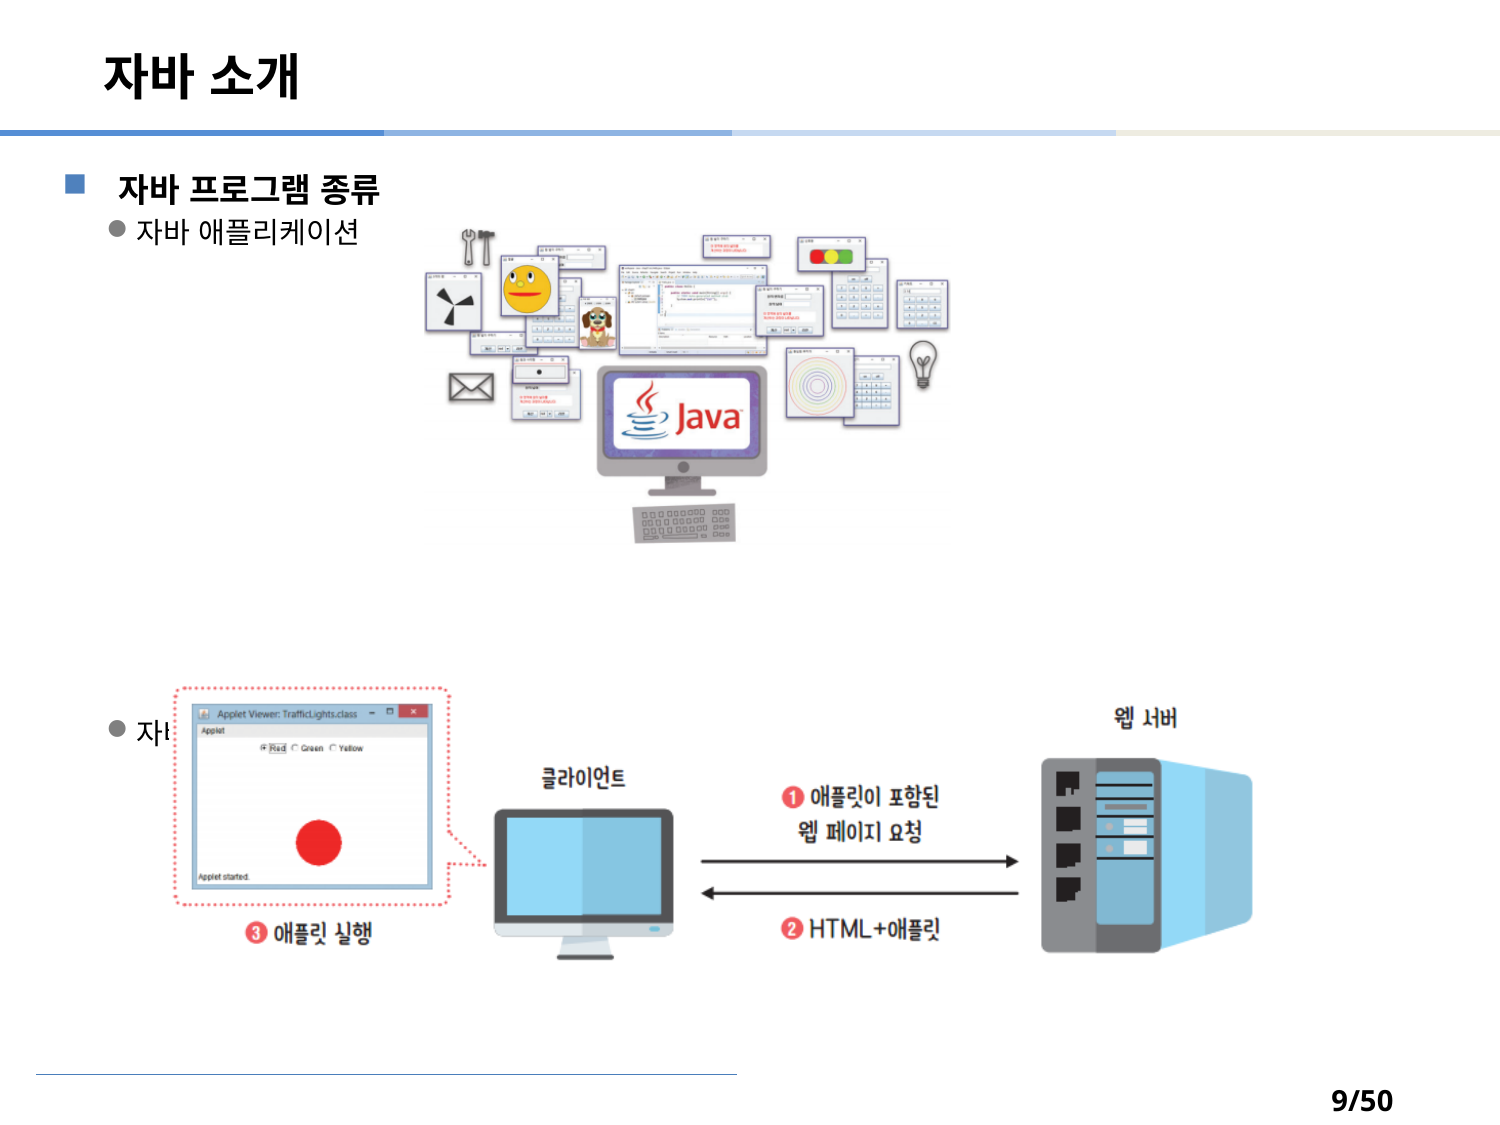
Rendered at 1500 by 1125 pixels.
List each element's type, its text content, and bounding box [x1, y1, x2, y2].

picture [168, 685, 1258, 967]
picture [422, 225, 952, 547]
list 자바 프로그램 종류 자바 애플리케이션 자바 애플릿 [47, 141, 1428, 1047]
title 자바 소개 [88, 30, 1330, 121]
